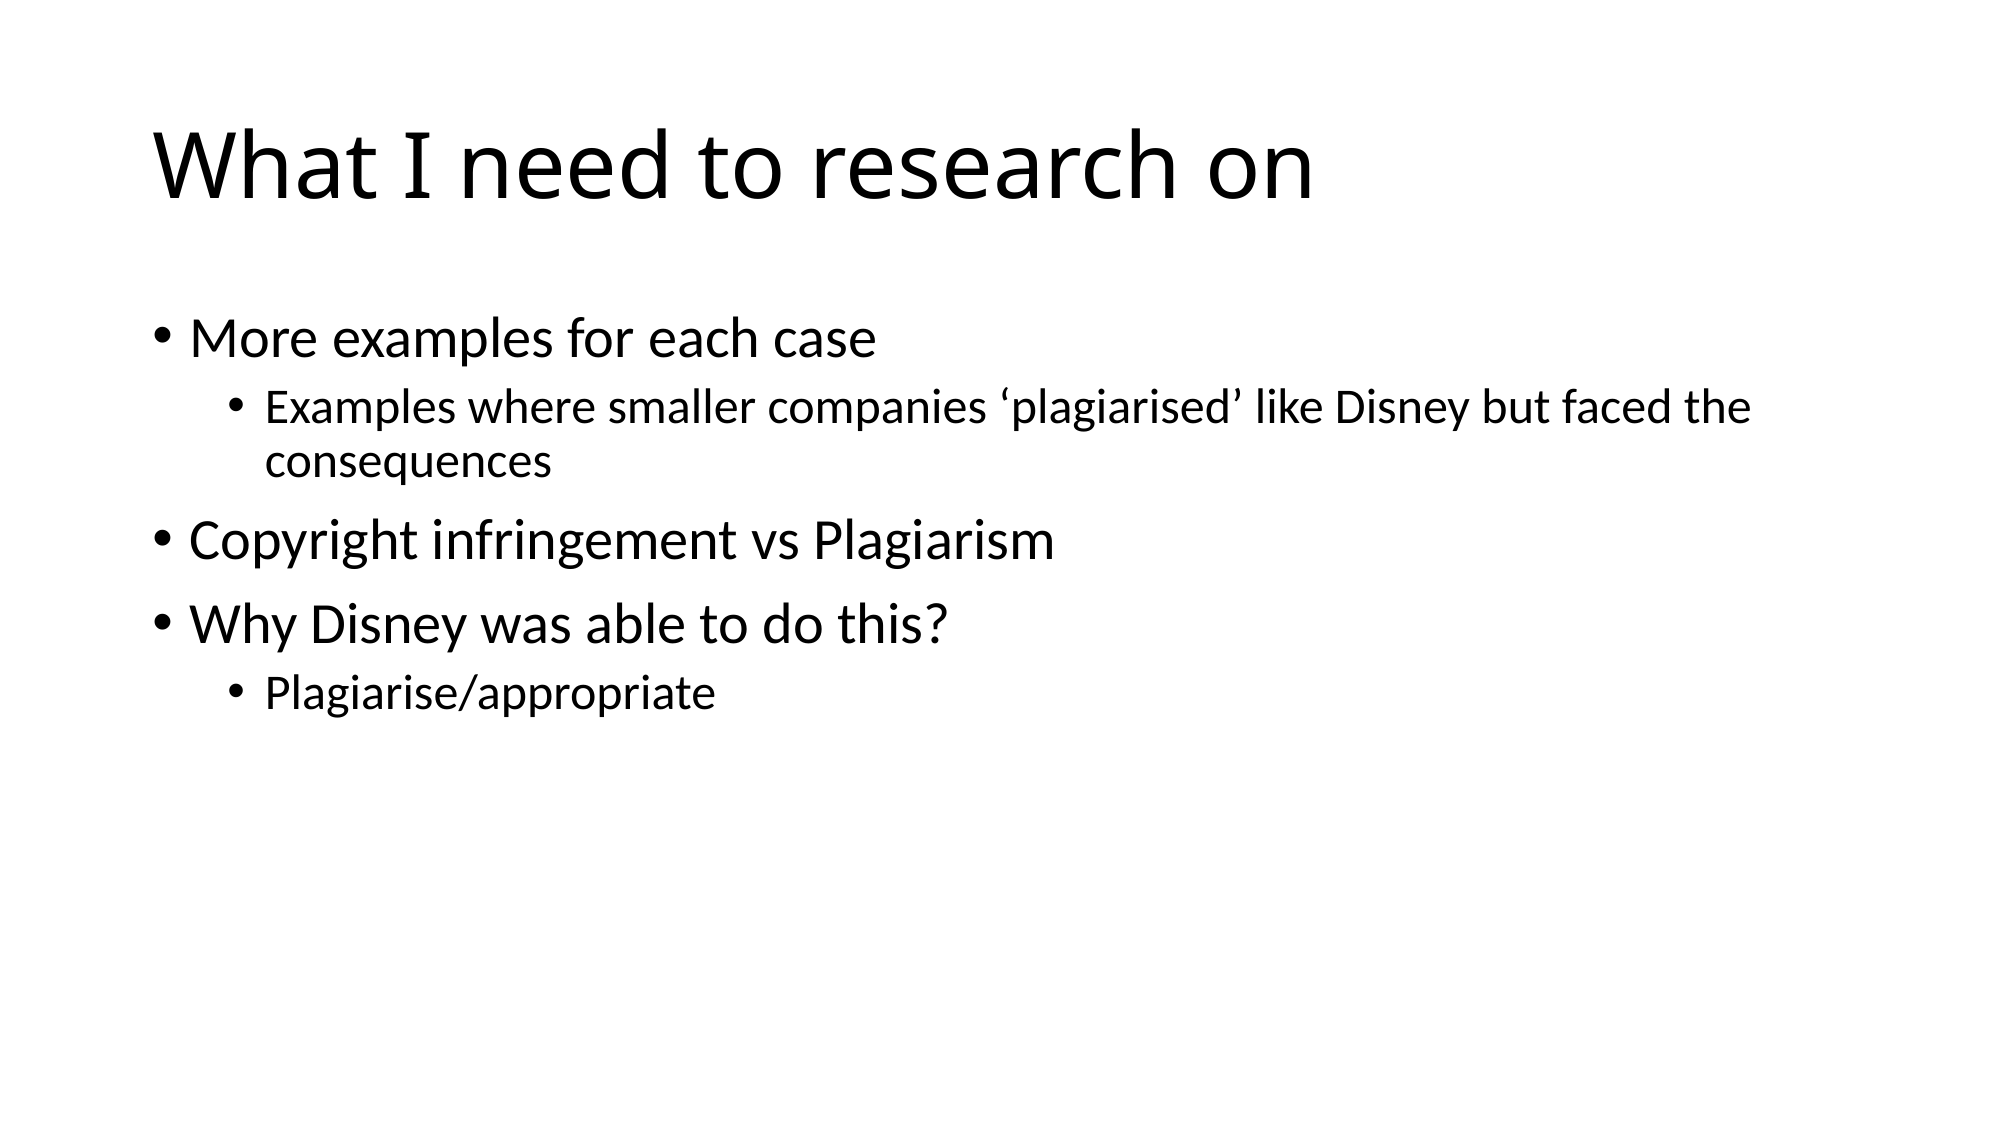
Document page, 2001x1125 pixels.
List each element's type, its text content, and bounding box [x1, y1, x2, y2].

list More examples for each case Examples where smaller companies ‘plagiarised’ like Disney but faced the consequences Copyright infringement vs Plagiarism Why Disney was able to do this? Plagiarise/appropriate [137, 299, 1863, 1014]
title What I need to research on [137, 59, 1863, 278]
